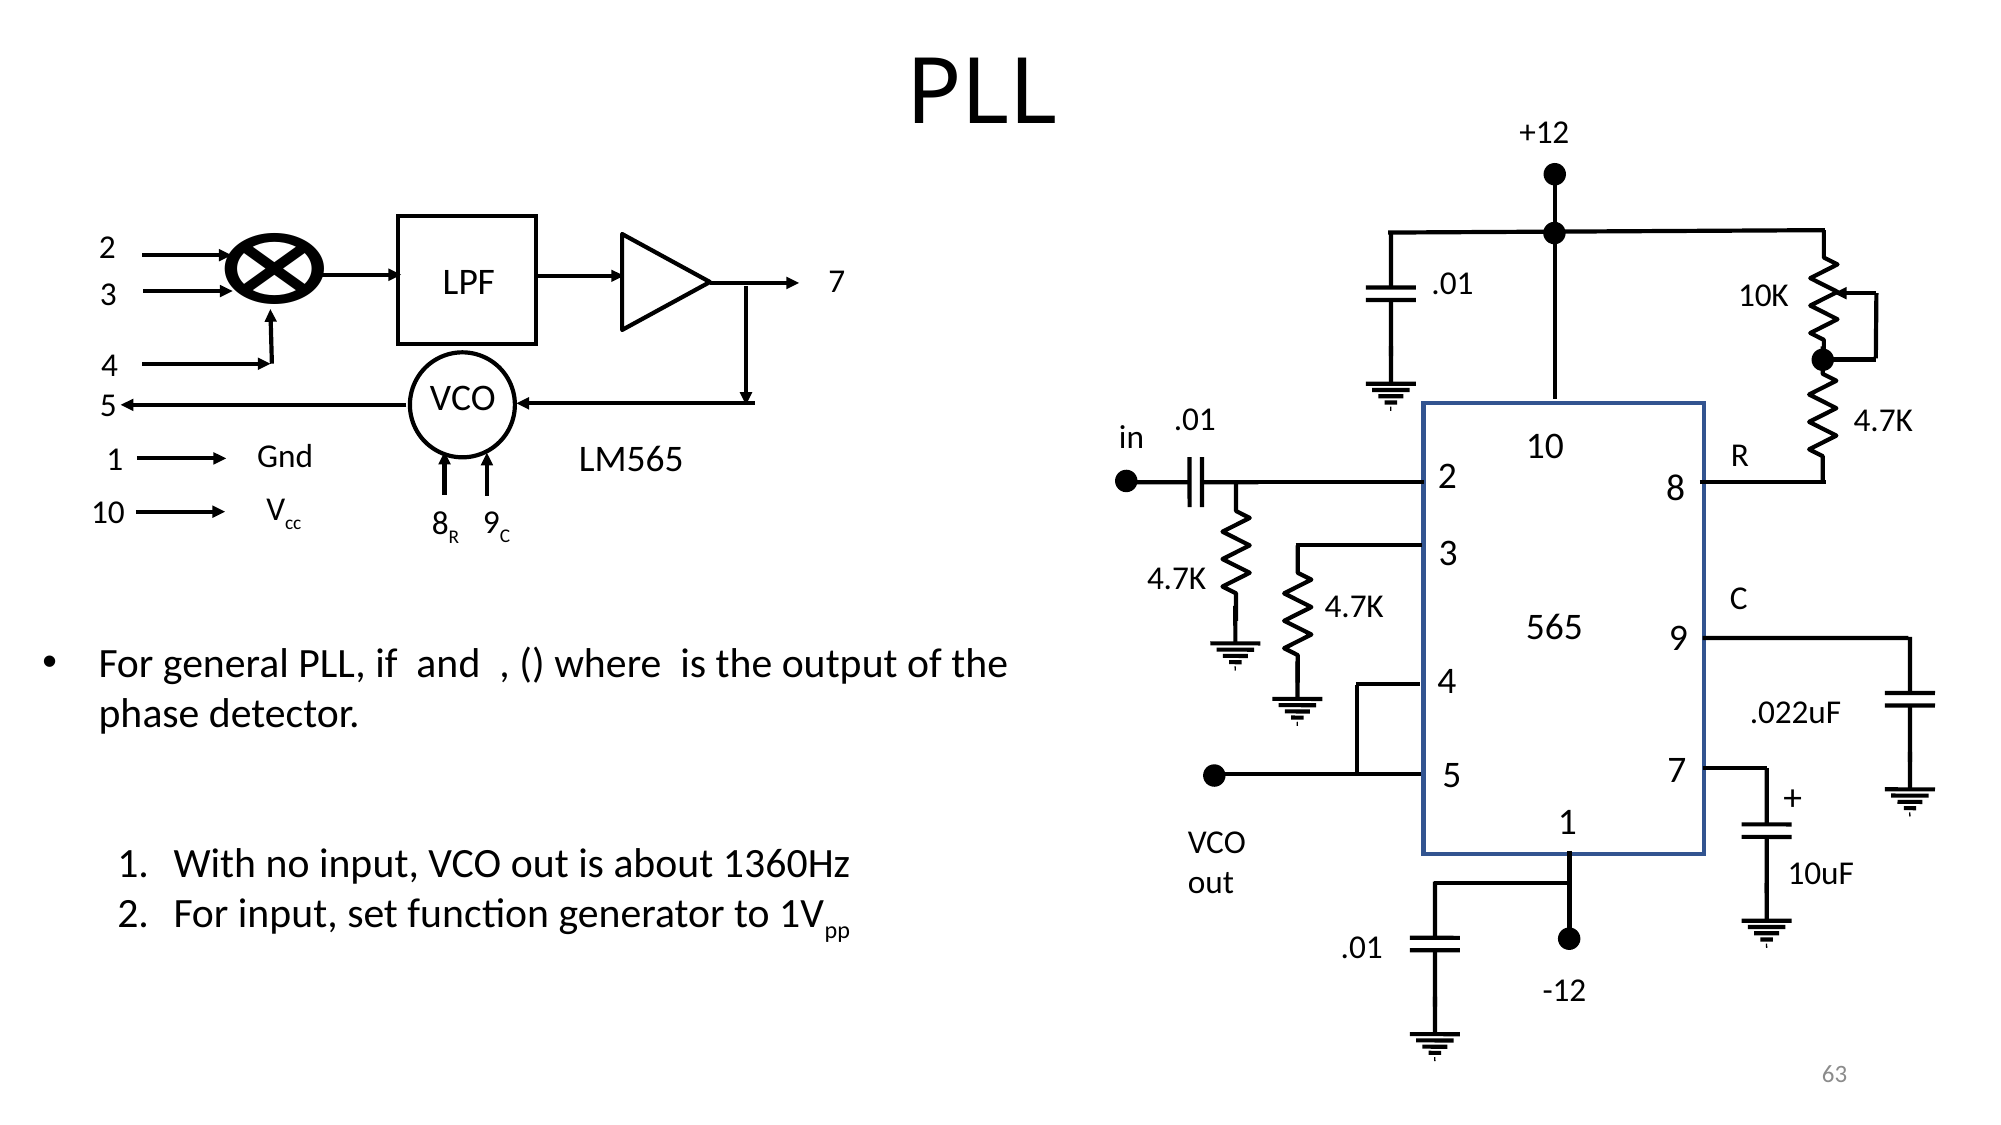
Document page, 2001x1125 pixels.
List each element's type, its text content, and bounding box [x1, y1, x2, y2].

slide_number 63 [1412, 1060, 1863, 1103]
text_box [1104, 103, 1980, 1060]
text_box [74, 204, 864, 550]
title PLL [119, 22, 1845, 165]
